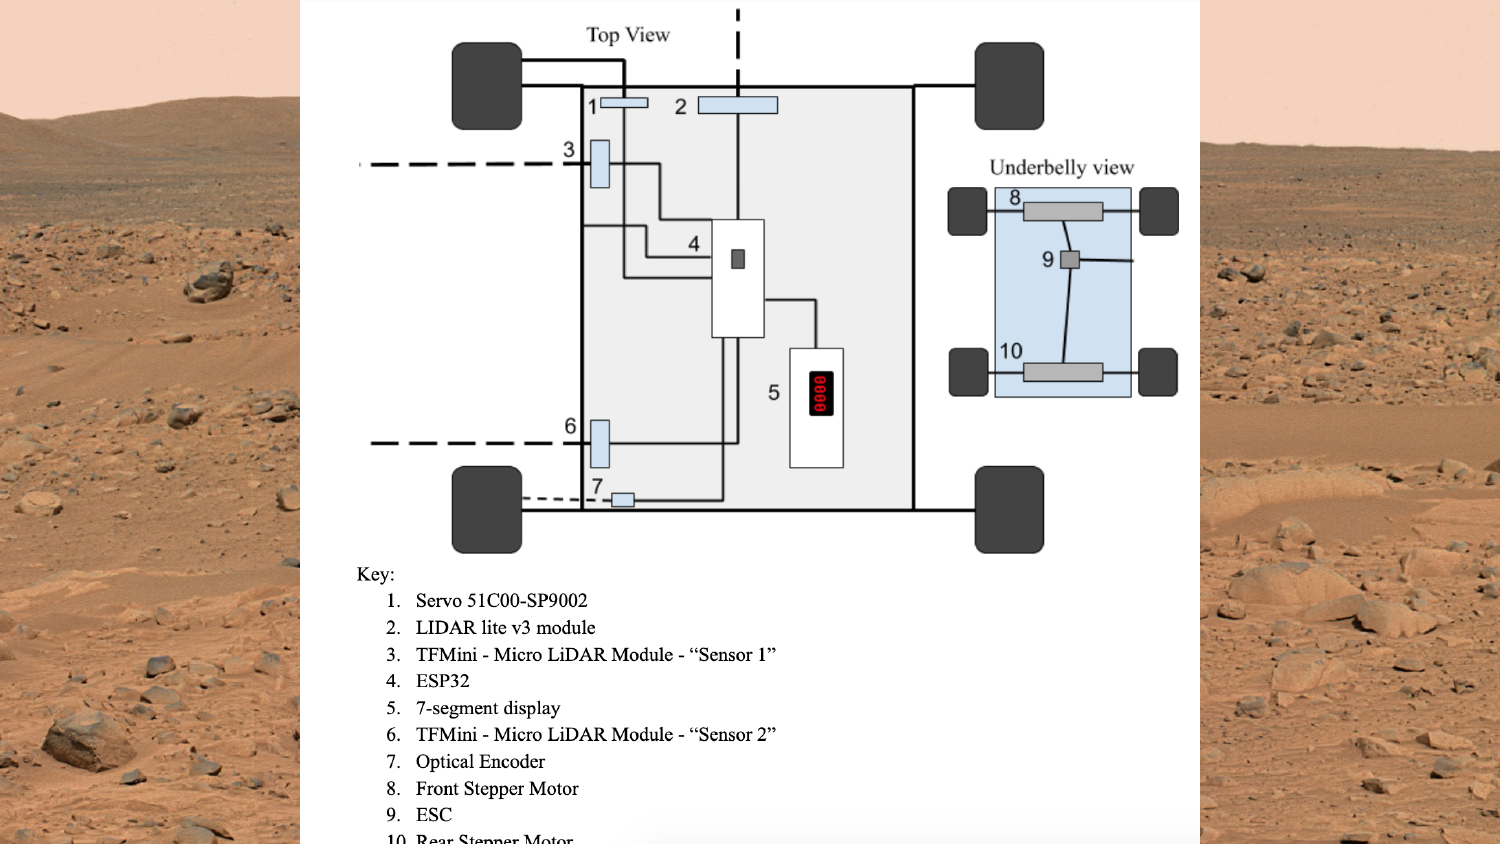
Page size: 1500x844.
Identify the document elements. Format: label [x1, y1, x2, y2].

picture [0, 0, 1500, 844]
text_box [1204, 155, 1472, 844]
